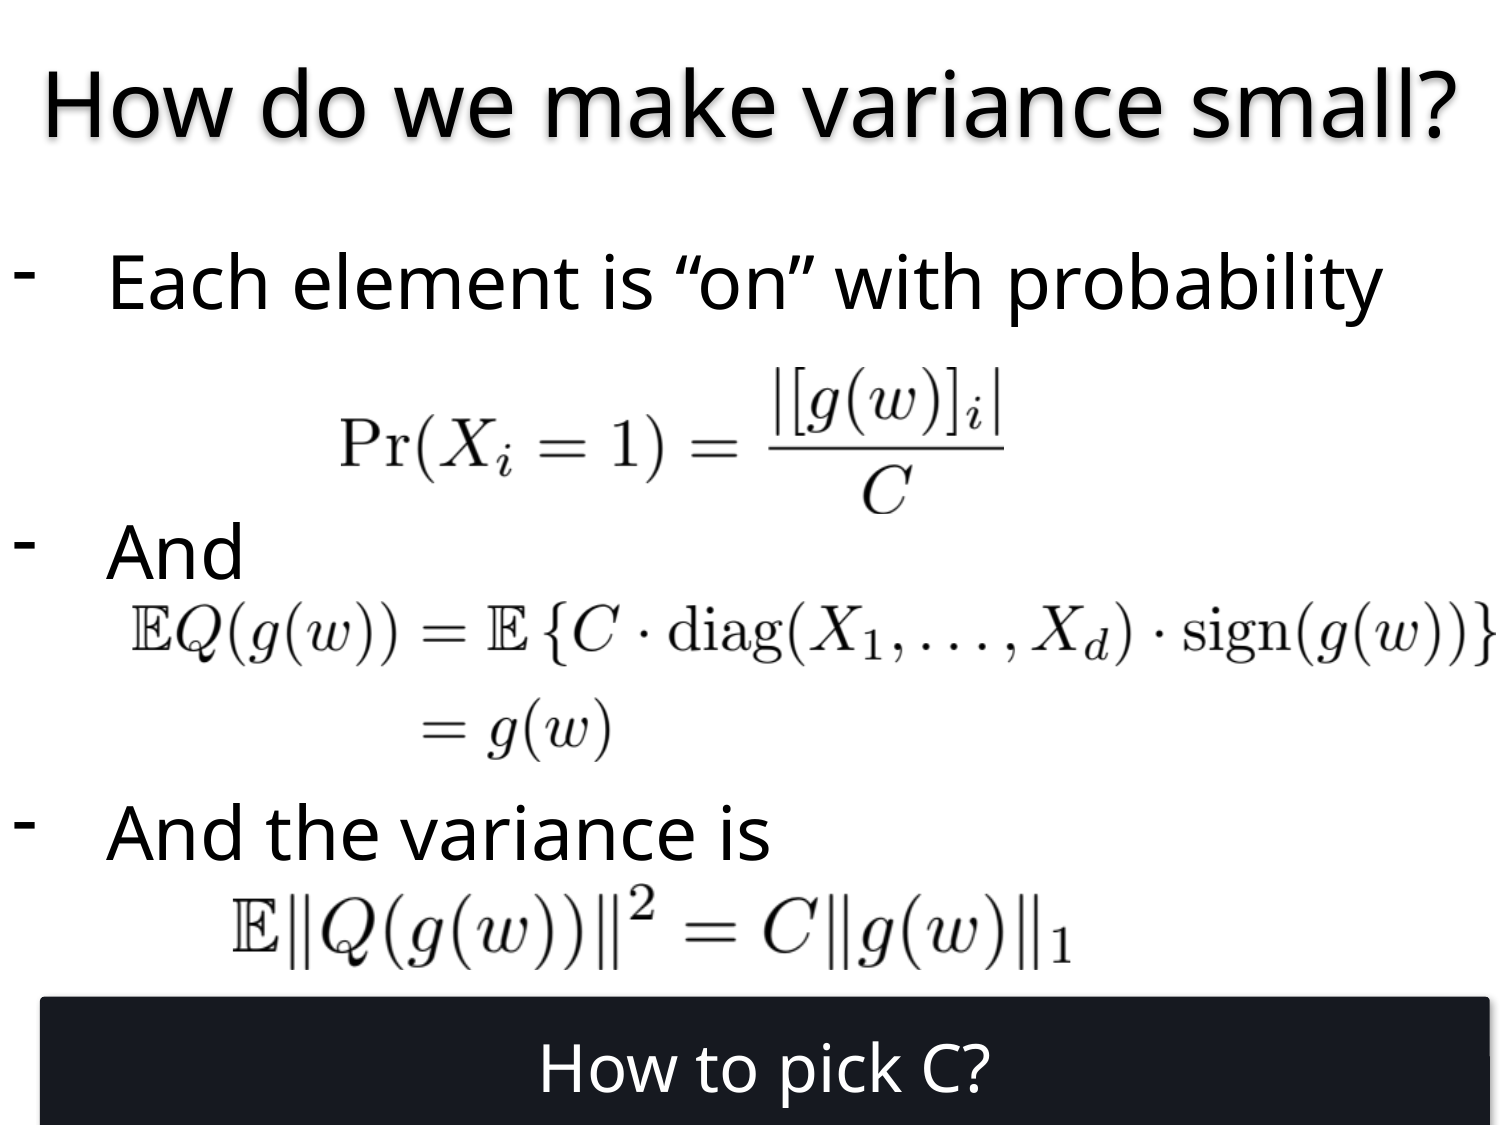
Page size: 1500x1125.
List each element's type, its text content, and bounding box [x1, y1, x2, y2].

text_box How to pick C? [37, 994, 1492, 1125]
picture [340, 367, 1005, 514]
picture [132, 600, 1497, 762]
text_box How do we make variance small? [0, 0, 1500, 201]
text_box Each element is “on” with probability And And the variance is [0, 227, 1498, 883]
picture [232, 883, 1071, 970]
